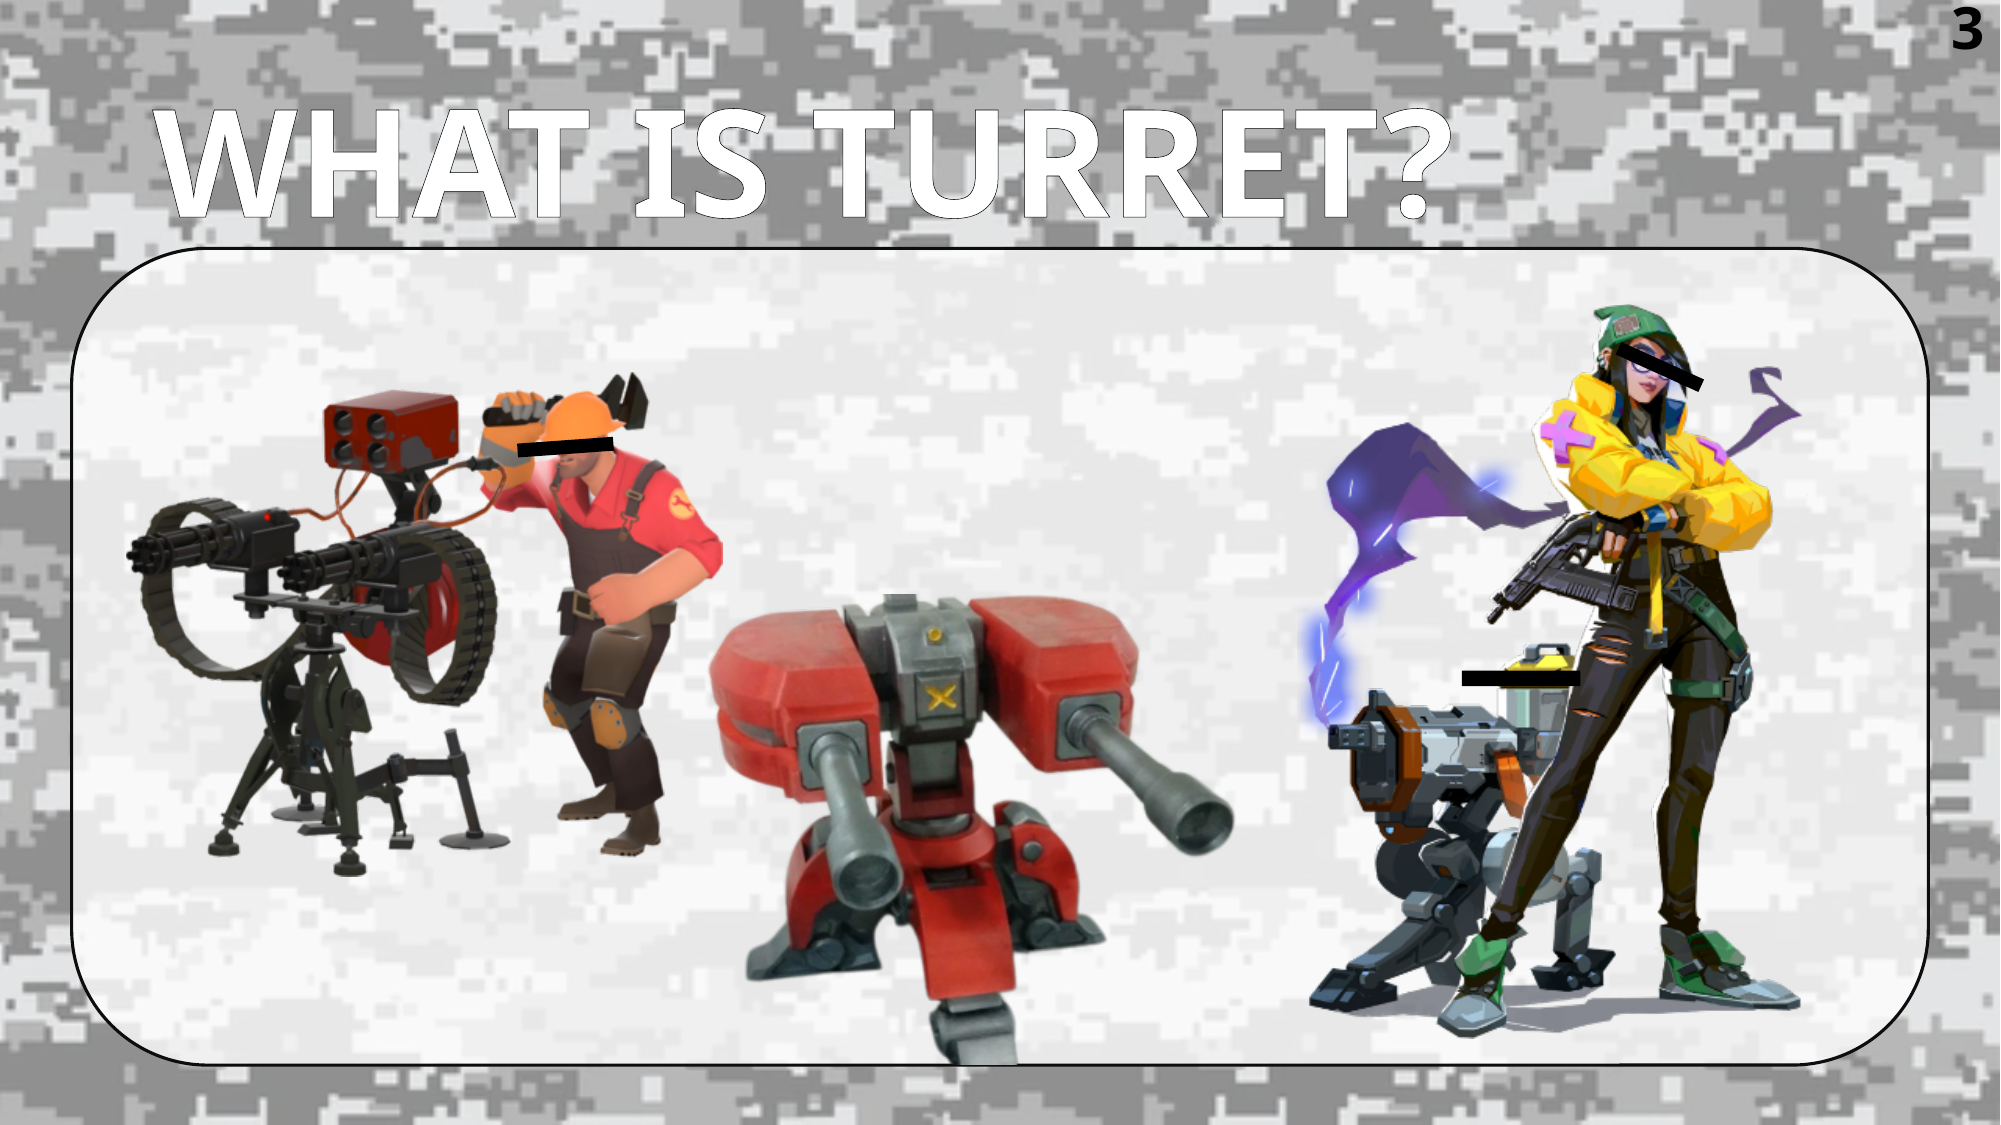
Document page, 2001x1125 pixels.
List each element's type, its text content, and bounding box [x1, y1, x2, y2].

text_box [70, 266, 1930, 1067]
picture [483, 594, 1381, 1066]
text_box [126, 372, 723, 877]
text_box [1297, 304, 1835, 1039]
slide_number 3 [1885, 0, 2000, 61]
title WHAT IS TURRET? [137, 59, 1863, 278]
